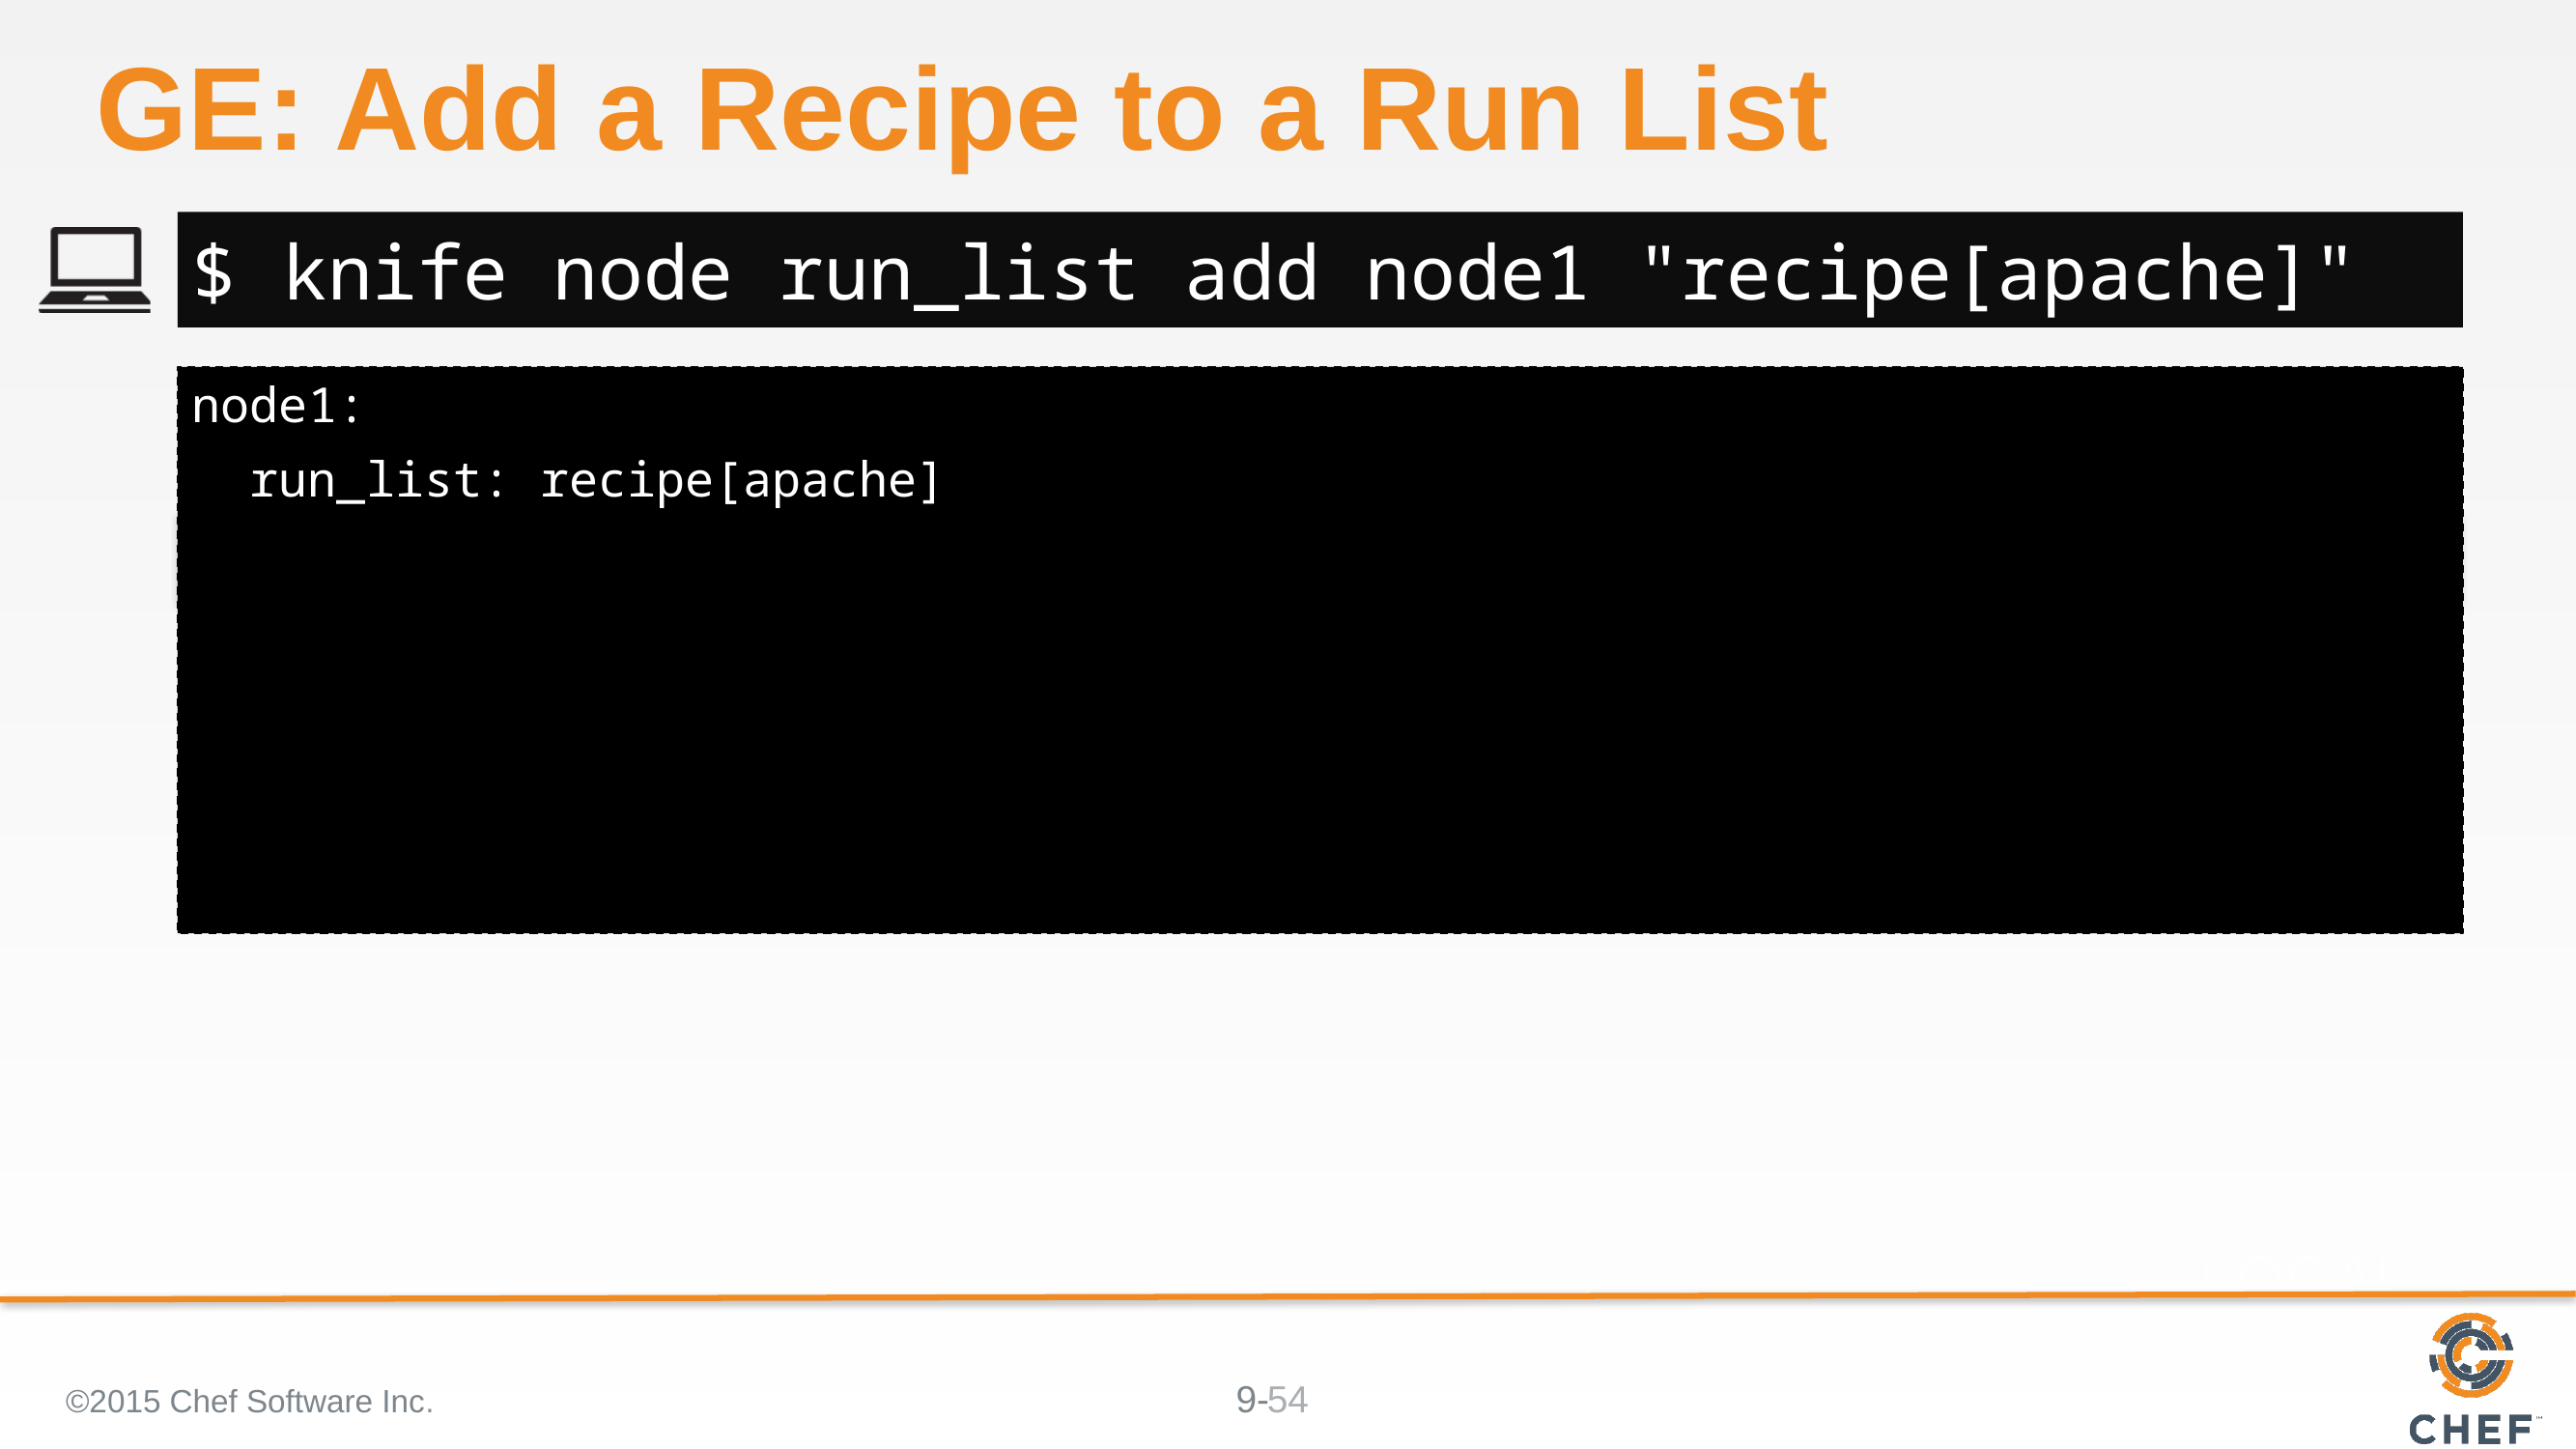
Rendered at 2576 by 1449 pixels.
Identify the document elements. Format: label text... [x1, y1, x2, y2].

footer ©2015 Chef Software Inc. [51, 1359, 952, 1440]
title GE: Add a Recipe to a Run List [96, 48, 2463, 180]
list $ knife node run_list add node1 "recipe[apache]" [177, 212, 2463, 327]
picture [2399, 1297, 2550, 1449]
list node1: run_list: recipe[apache] [177, 366, 2464, 934]
slide_number 54 [998, 1359, 1578, 1437]
